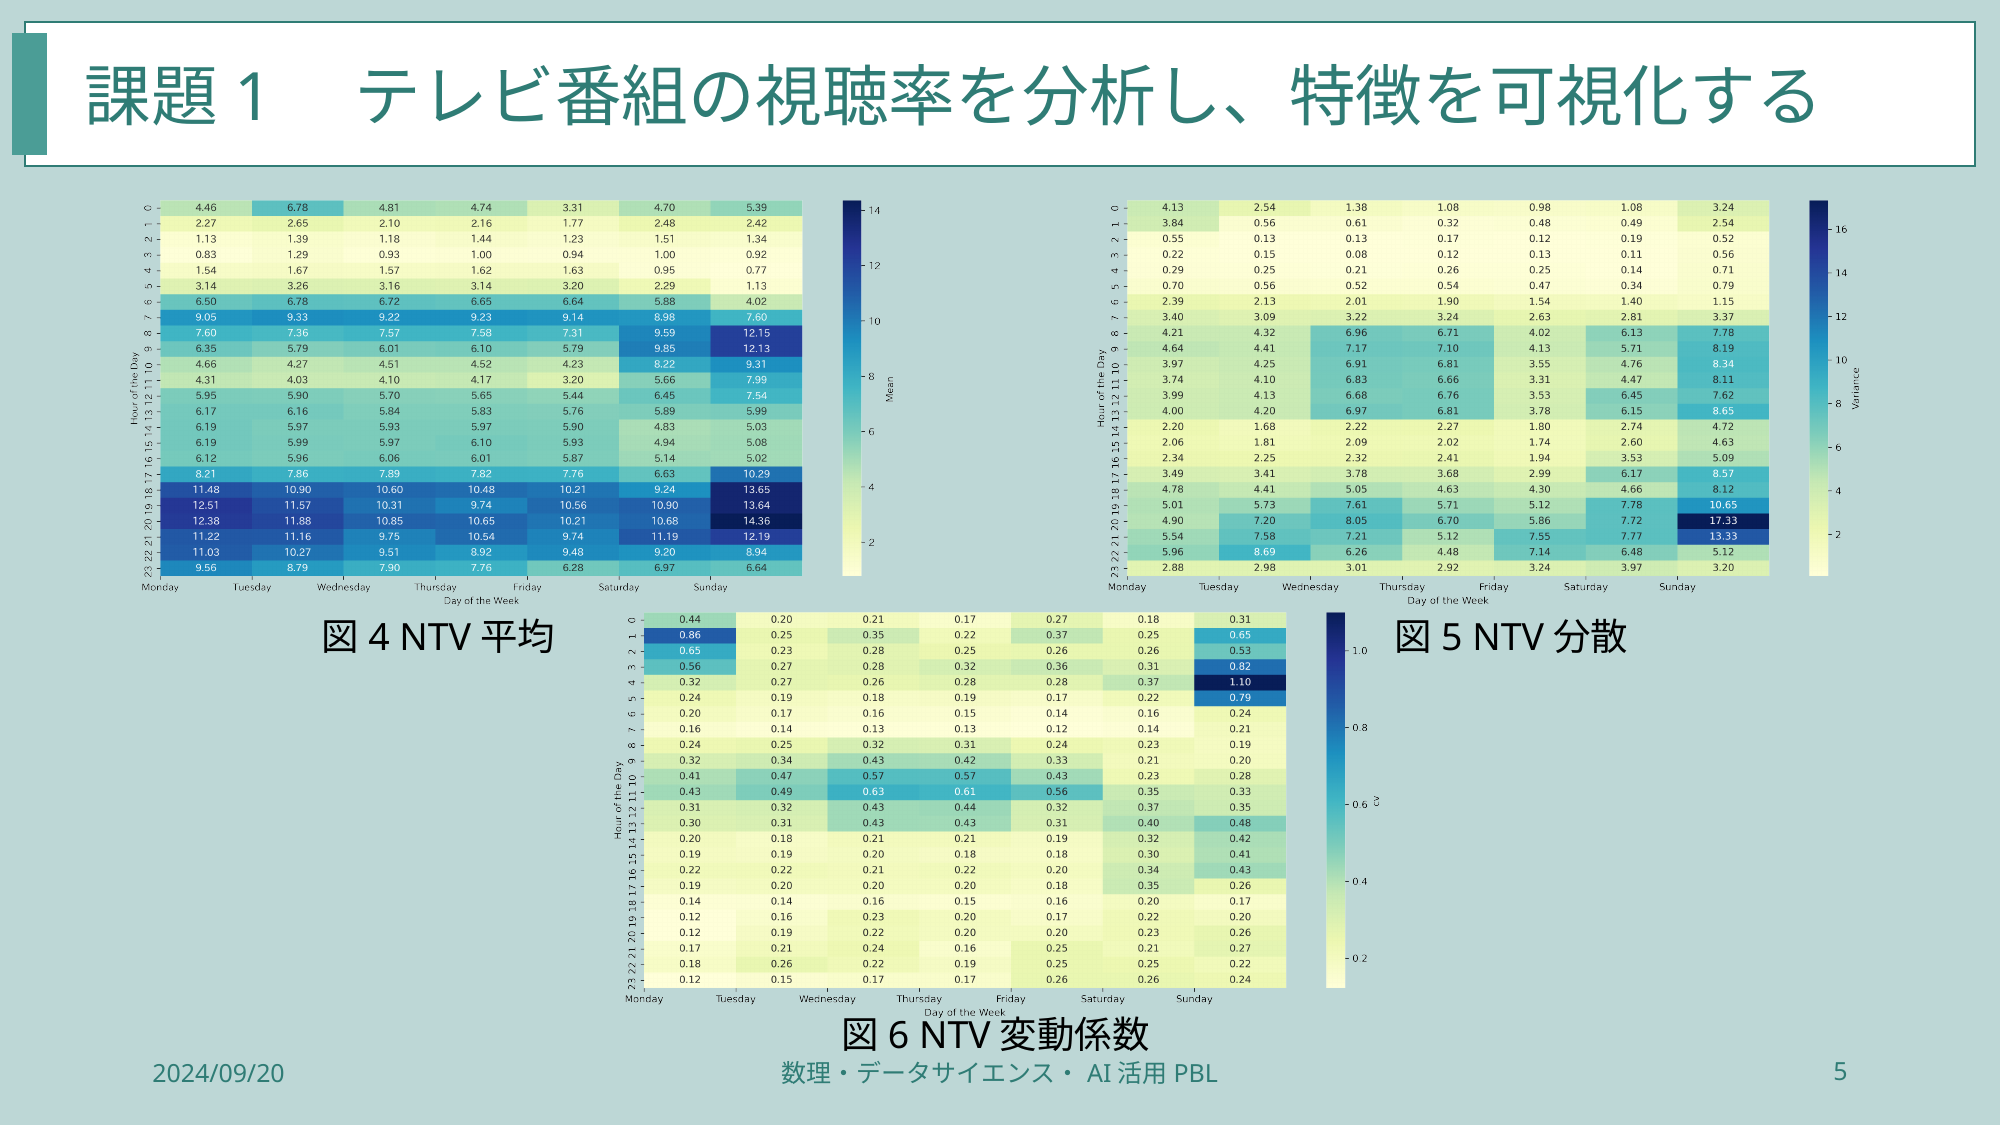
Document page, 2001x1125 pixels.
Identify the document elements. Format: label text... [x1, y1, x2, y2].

text_box 図5 NTV分散 [1388, 613, 1673, 666]
footer 数理・データサイエンス・AI活用PBL [662, 1042, 1338, 1103]
text_box 課題1 テレビ番組の視聴率を分析し、特徴を可視化する [69, 46, 1951, 141]
text_box 図6 NTV変動係数 [821, 1025, 1179, 1063]
slide_number 5 [1412, 1042, 1863, 1103]
text_box 図4 NTV平均 [295, 613, 591, 666]
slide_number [137, 1042, 588, 1103]
picture [123, 193, 1868, 1025]
